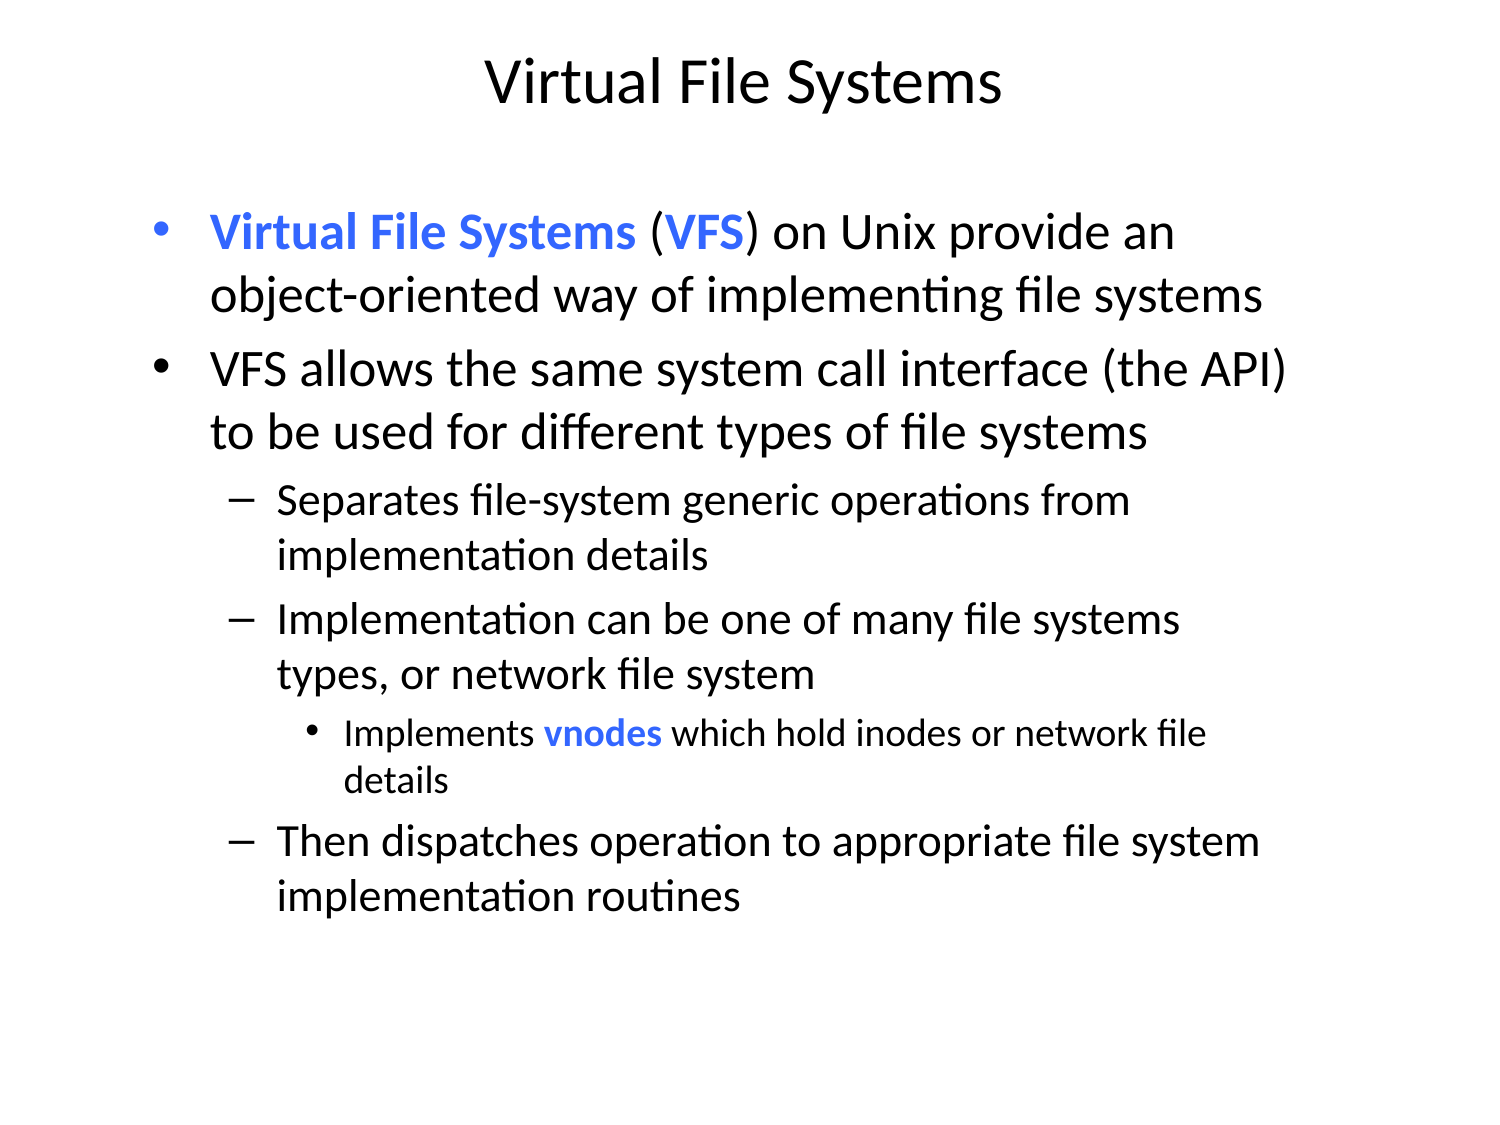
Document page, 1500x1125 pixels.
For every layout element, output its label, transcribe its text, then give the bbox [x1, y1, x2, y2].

list Virtual File Systems (VFS) on Unix provide an object-oriented way of implementing file systems VFS allows the same system call interface (the API) to be used for different types of file systems Separates file-system generic operations from implementation details Implementation can be one of many file systems types, or network file system Implements vnodes which hold inodes or network file details Then dispatches operation to appropriate file system implementation routines [137, 189, 1314, 933]
title Virtual File Systems [191, 29, 1298, 125]
